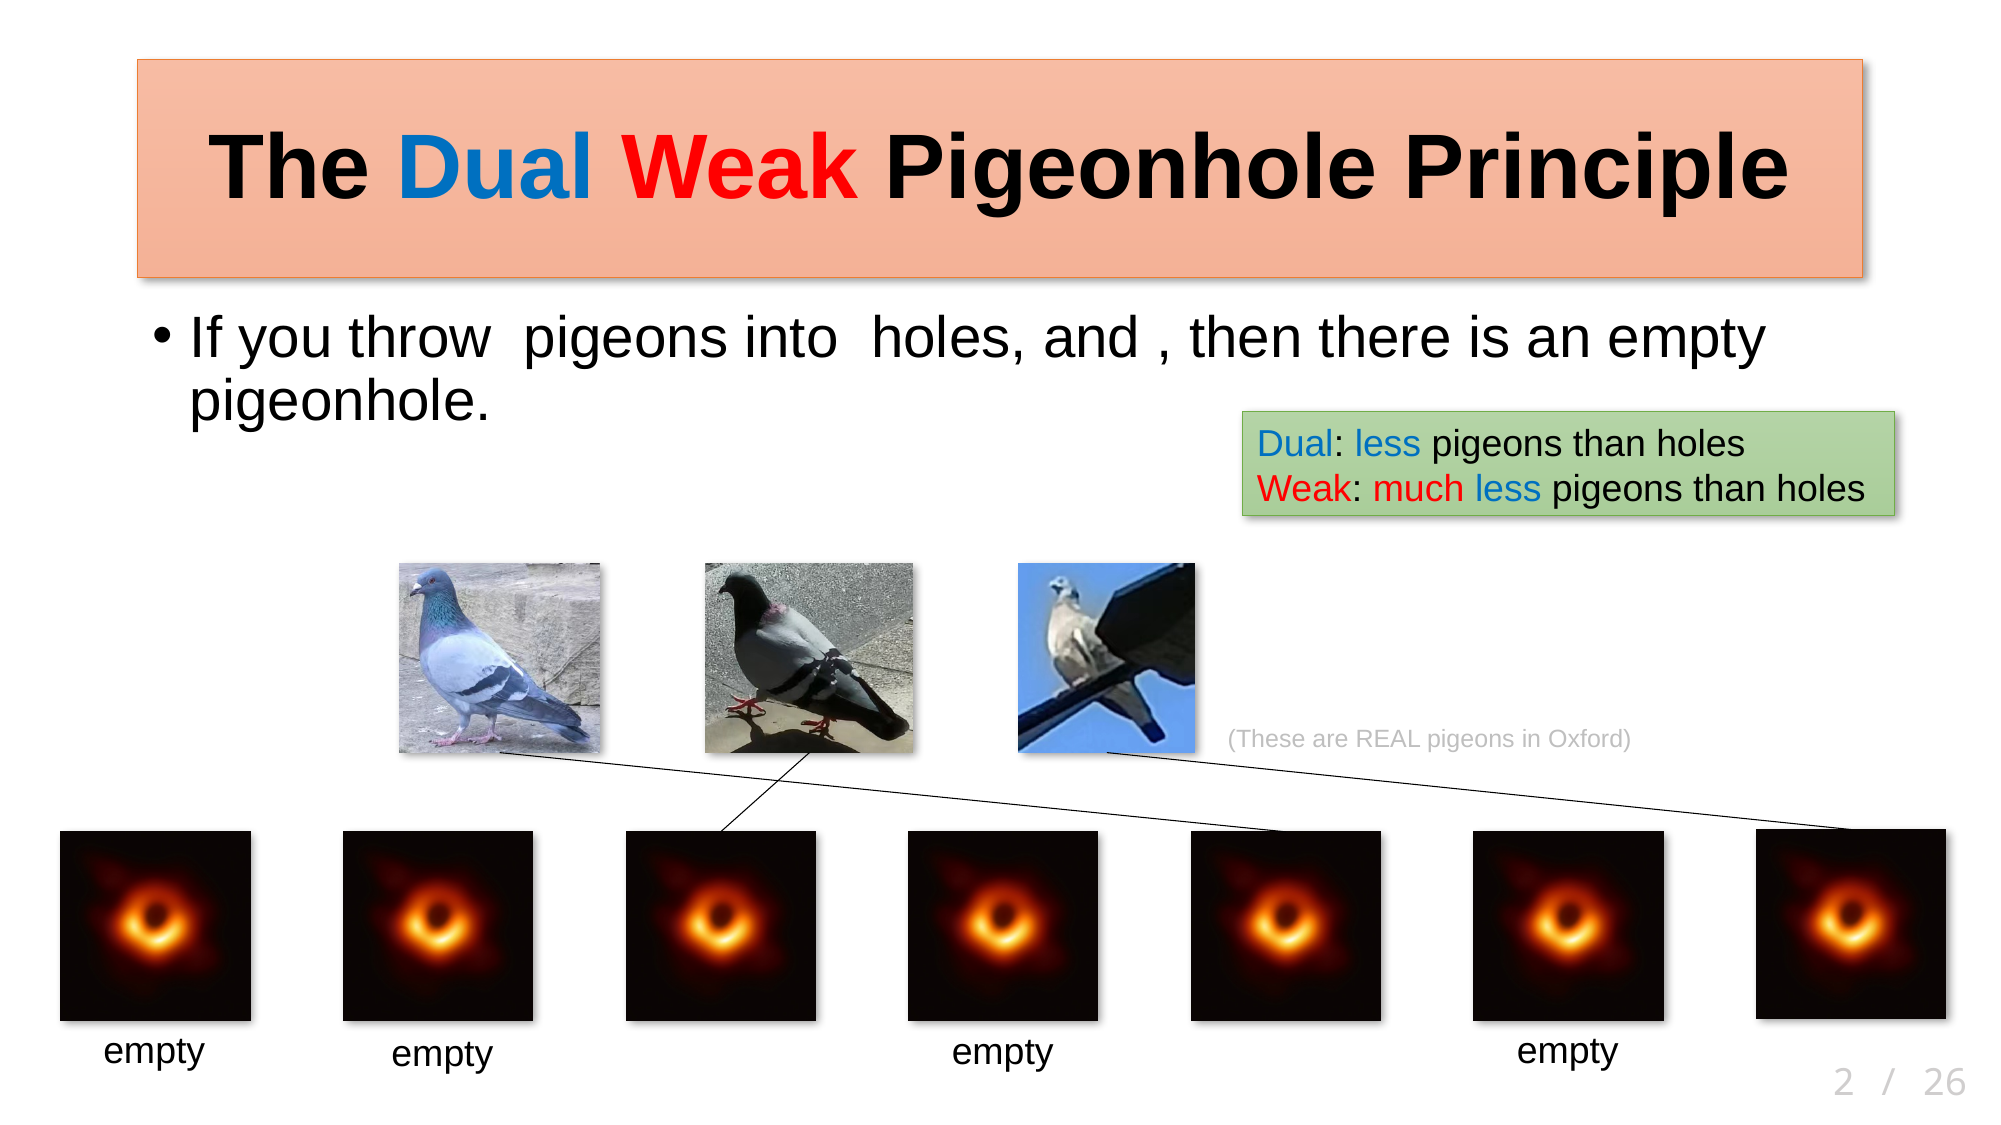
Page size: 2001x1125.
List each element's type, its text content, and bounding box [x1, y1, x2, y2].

picture [908, 832, 1098, 1021]
text_box Dual: less pigeons than holes Weak: much less pigeons than holes [1242, 411, 1895, 516]
text_box empty [376, 1021, 510, 1081]
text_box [499, 752, 720, 832]
title The Dual Weak Pigeonhole Principle [137, 59, 1863, 278]
picture [343, 831, 533, 1021]
text_box 2 / 26 [1794, 1050, 2000, 1110]
picture [60, 831, 251, 1021]
picture [399, 563, 600, 753]
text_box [1106, 752, 1852, 830]
picture [705, 563, 914, 752]
text_box empty [1502, 1021, 1636, 1079]
picture [1018, 563, 1195, 752]
text_box (These are REAL pigeons in Oxford) [1212, 715, 1674, 752]
picture [1191, 831, 1381, 1021]
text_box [720, 752, 810, 832]
text_box empty [937, 1021, 1071, 1079]
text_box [810, 752, 1286, 832]
picture [626, 832, 816, 1021]
picture [1756, 829, 1946, 1019]
text_box empty [88, 1021, 222, 1079]
picture [1473, 831, 1664, 1021]
